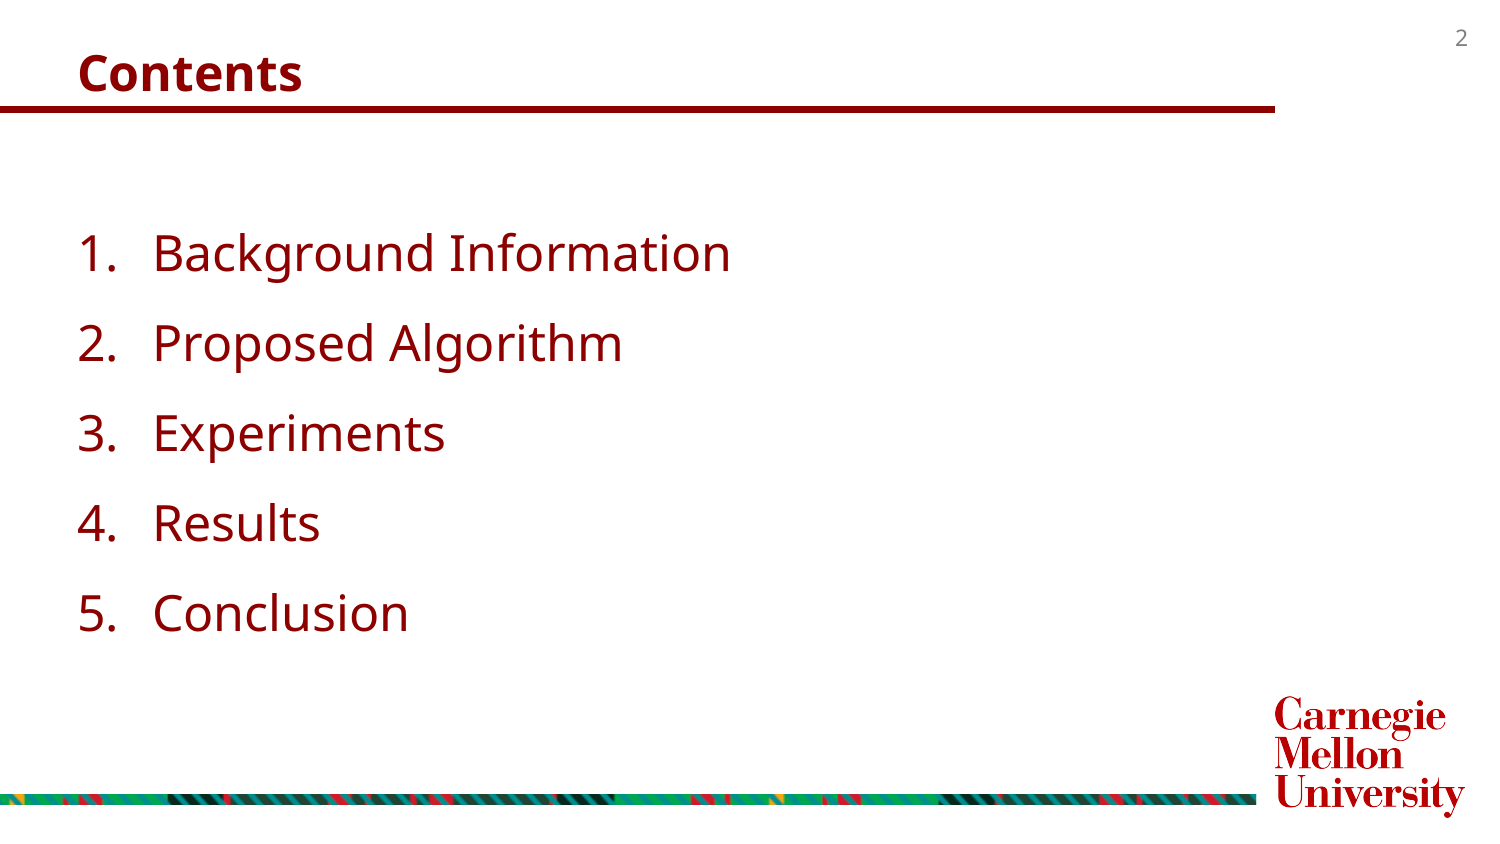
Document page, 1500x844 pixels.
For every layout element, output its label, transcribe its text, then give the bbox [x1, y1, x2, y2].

picture [1275, 696, 1465, 818]
text_box Background Information Proposed Algorithm Experiments Results Conclusion [62, 183, 888, 649]
text_box Contents [62, 34, 700, 106]
picture [0, 794, 1257, 805]
